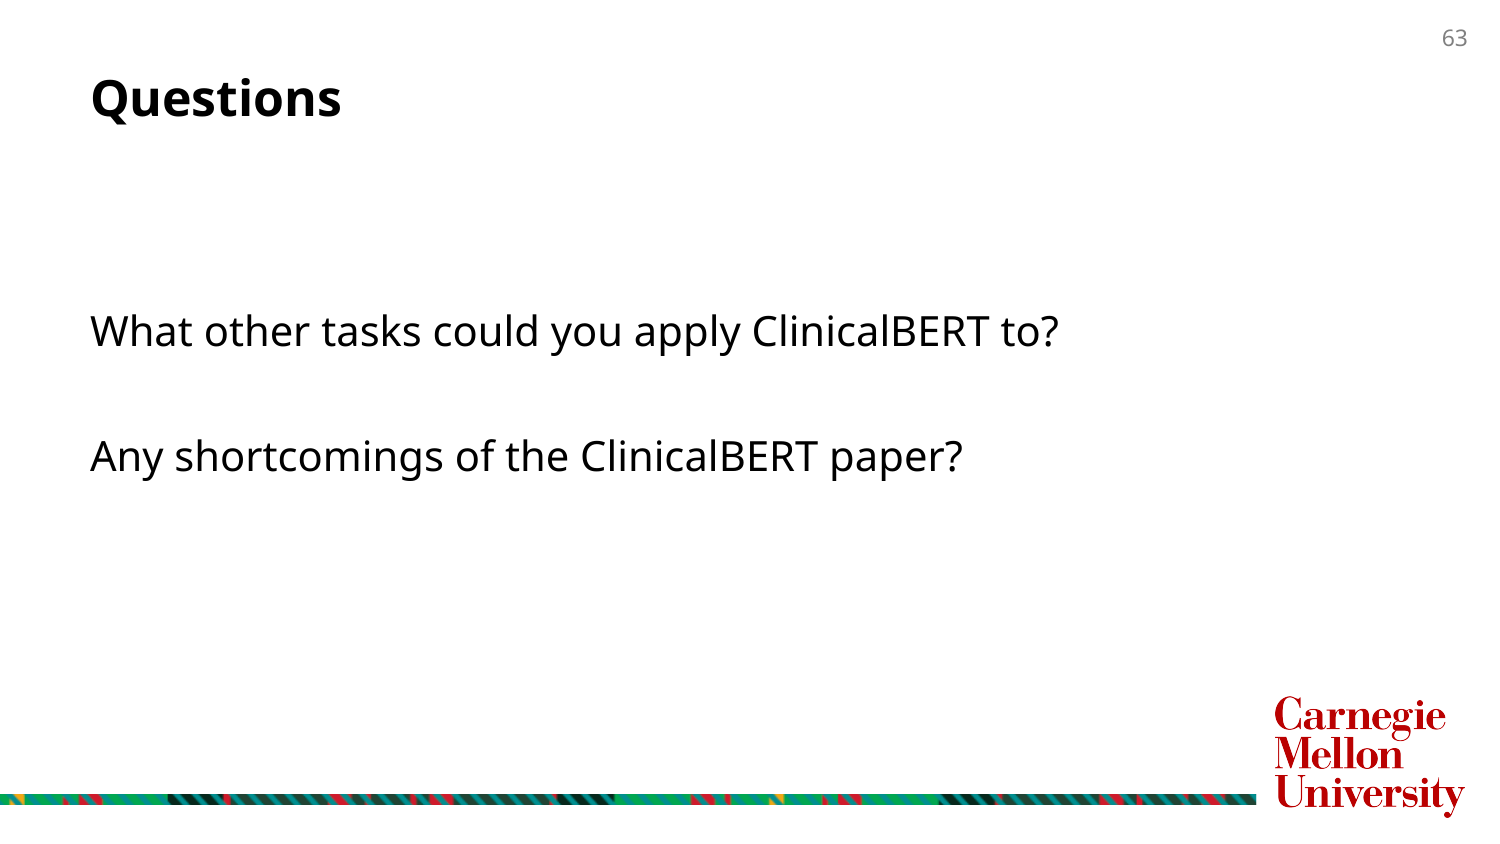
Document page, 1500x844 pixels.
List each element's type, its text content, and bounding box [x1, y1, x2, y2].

title Questions [75, 59, 1425, 160]
picture [1275, 696, 1465, 818]
list What other tasks could you apply ClinicalBERT to? Any shortcomings of the ClinicalBERT paper? [75, 296, 1425, 760]
picture [0, 794, 1257, 805]
